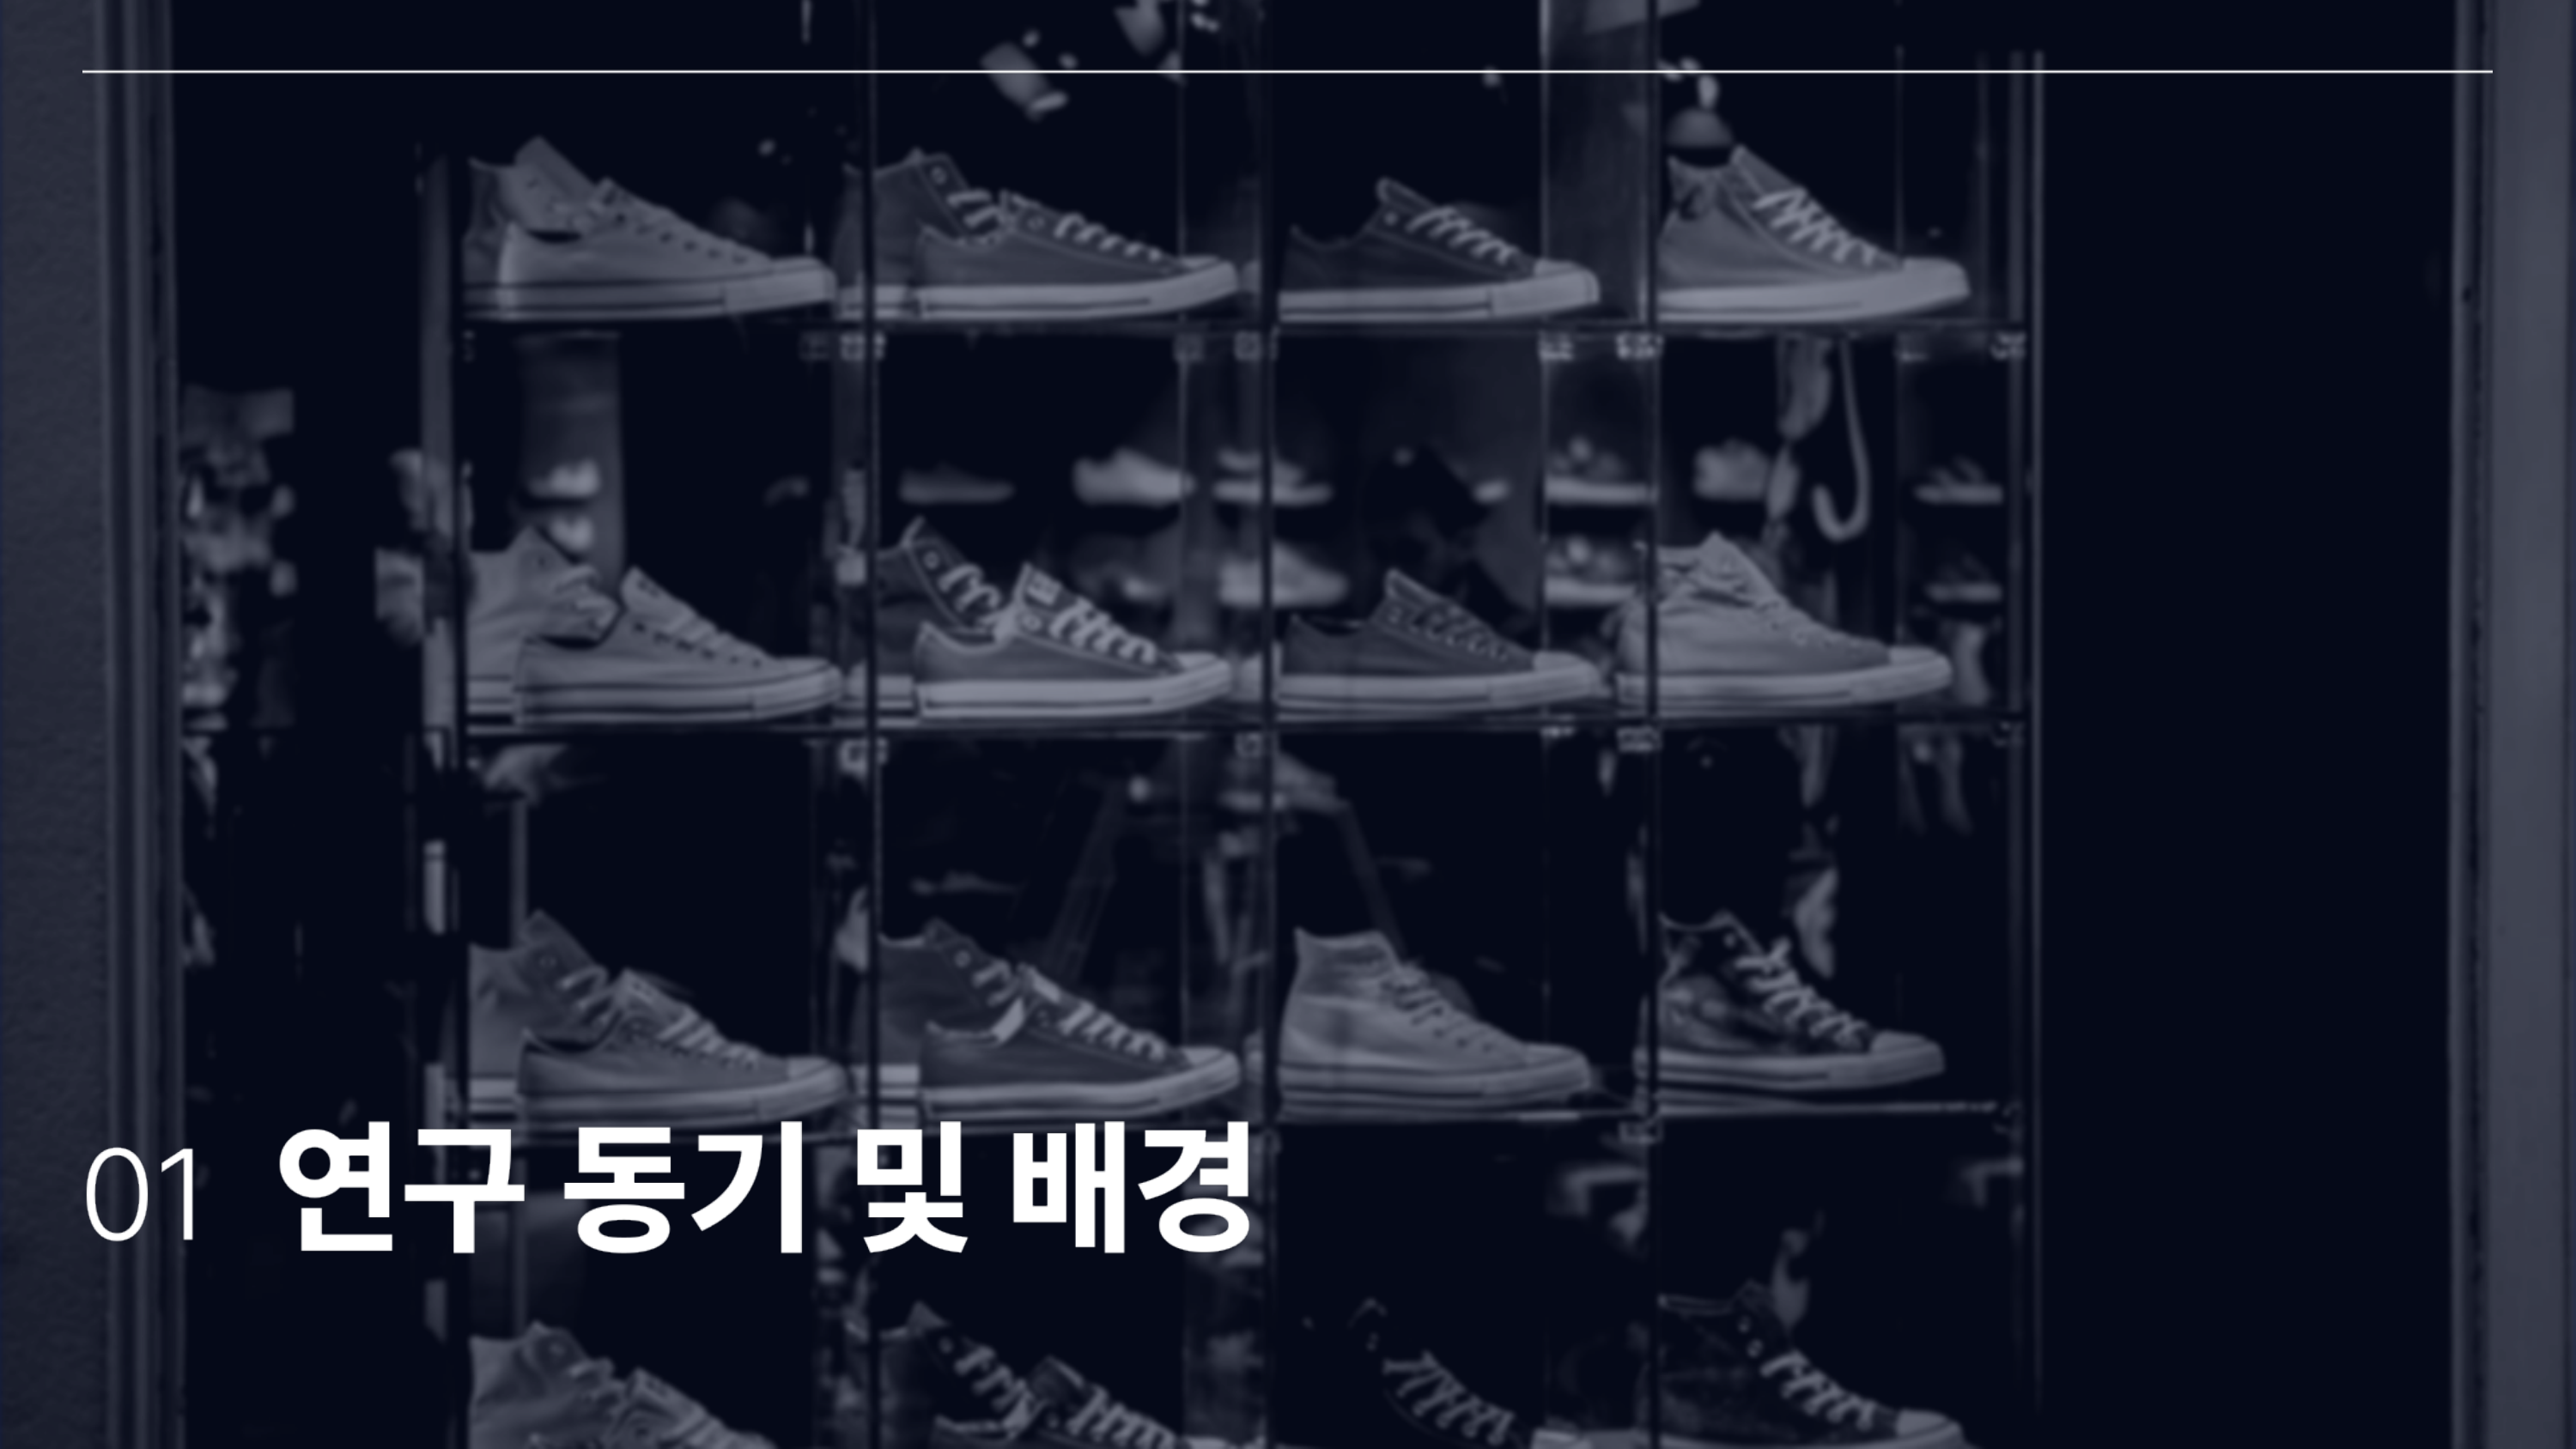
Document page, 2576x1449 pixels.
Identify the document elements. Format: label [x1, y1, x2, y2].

picture [58, 1066, 1317, 1321]
text_box [0, 0, 2576, 1449]
text_box [82, 67, 2493, 76]
